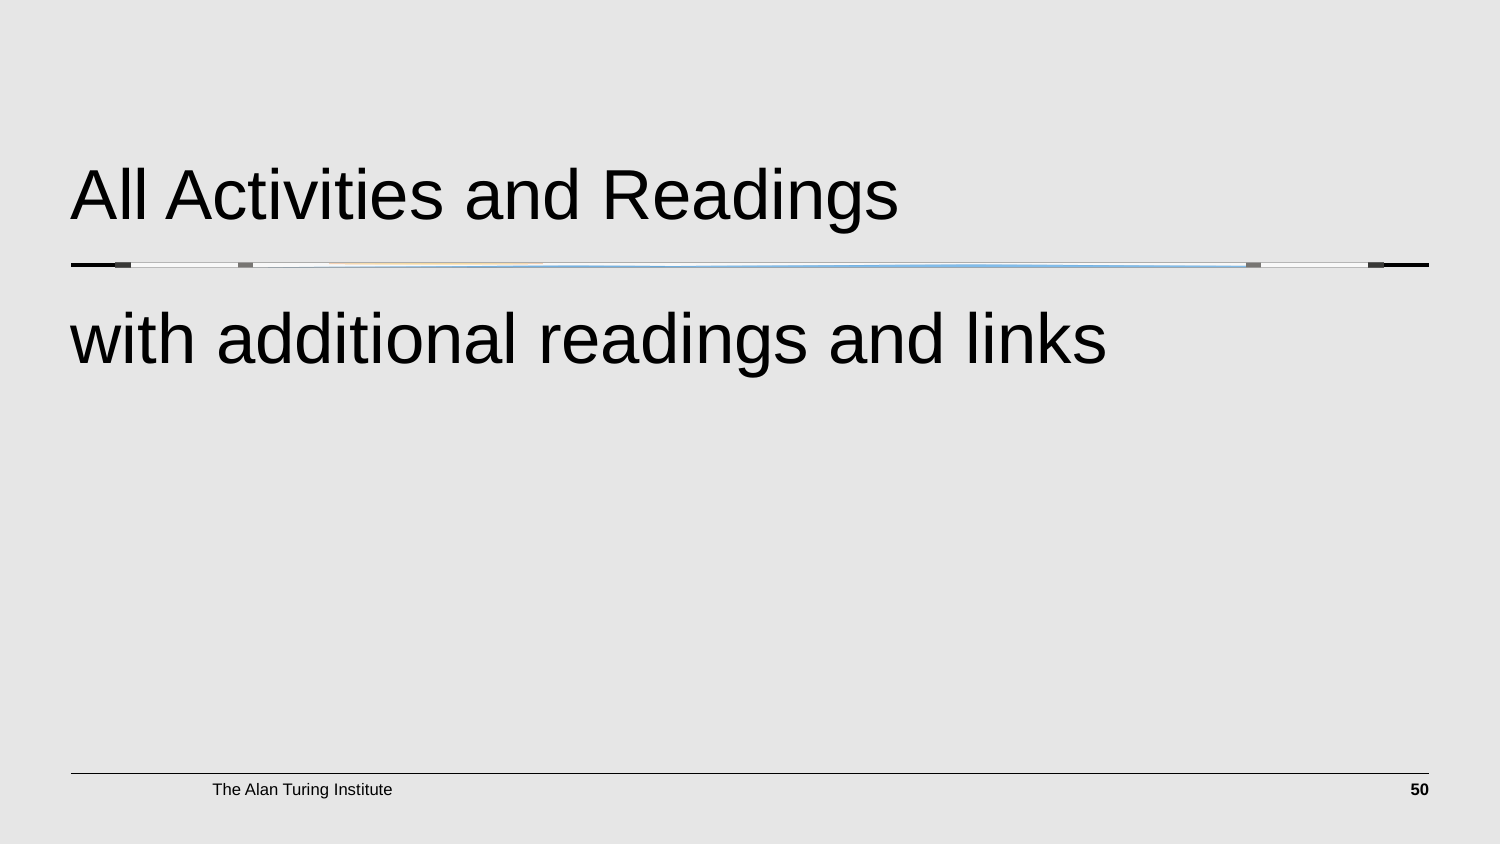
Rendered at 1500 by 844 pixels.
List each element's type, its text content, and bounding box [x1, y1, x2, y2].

slide_number 50 [1340, 774, 1430, 799]
title All Activities and Readings with additional readings and links [70, 276, 1430, 381]
title All Activities and Readings with additional readings and links [70, 161, 1430, 262]
picture [70, 262, 1430, 268]
